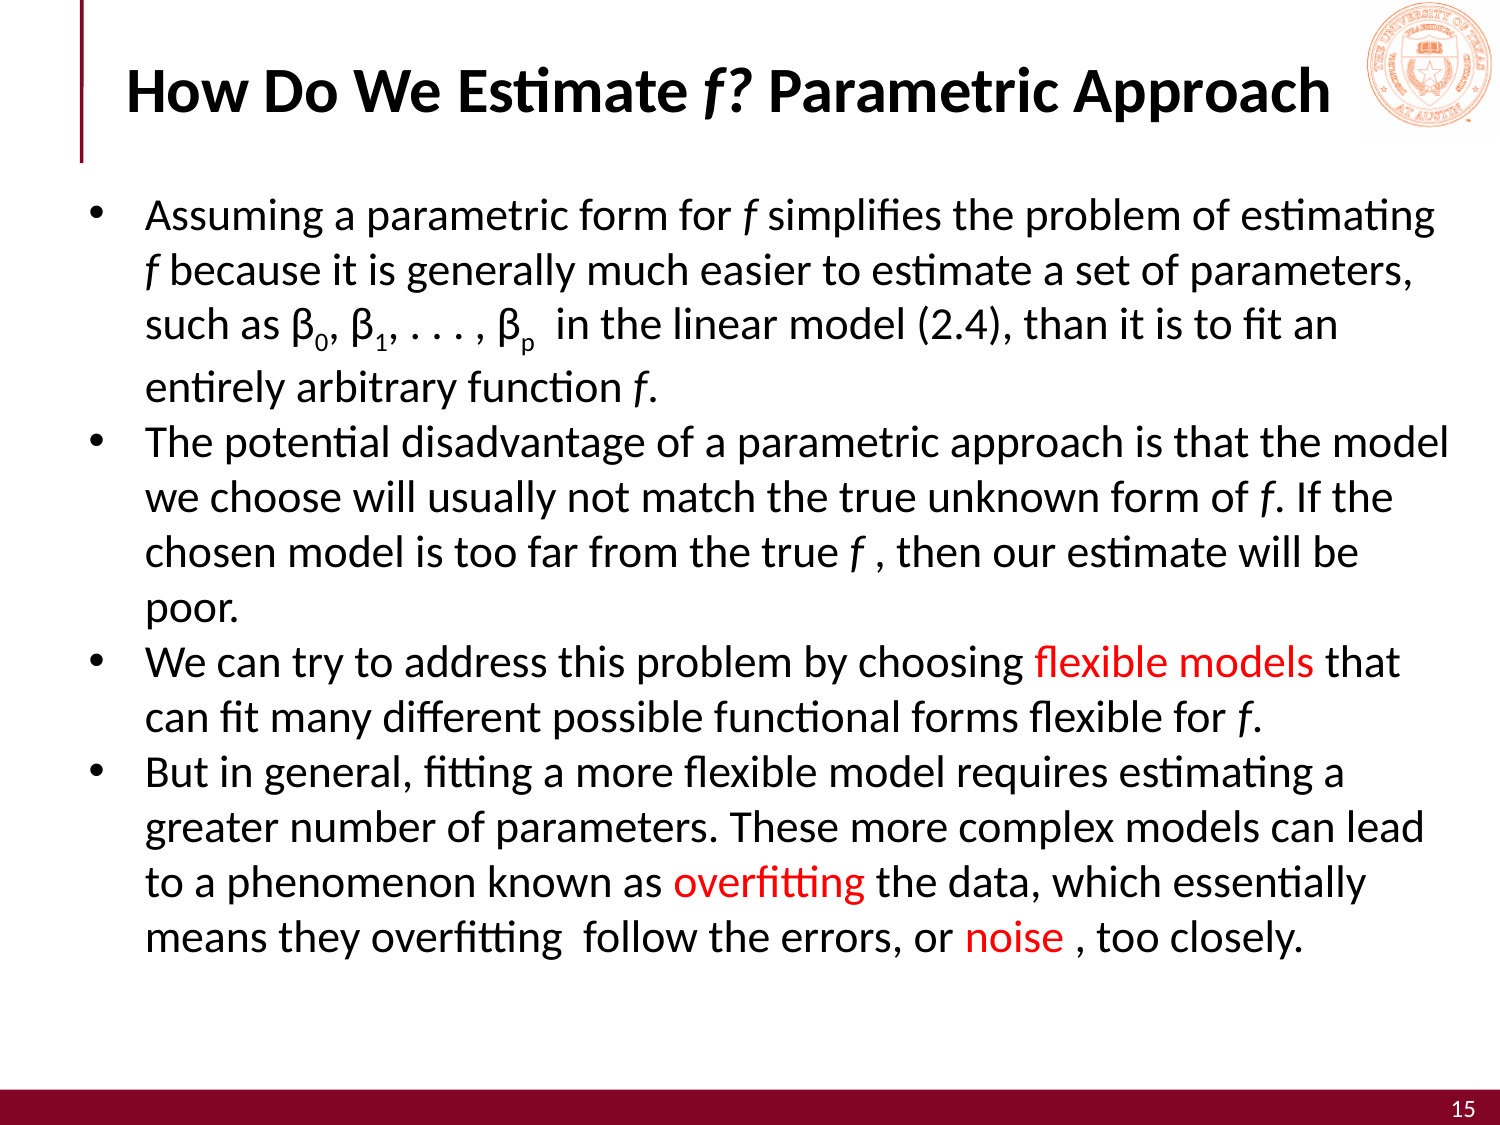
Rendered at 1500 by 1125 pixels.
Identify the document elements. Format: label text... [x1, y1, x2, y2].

title How Do We Estimate f? Parametric Approach [111, 45, 1373, 129]
slide_number 15 [1141, 1077, 1492, 1125]
text_box Assuming a parametric form for f simplifies the problem of estimating f because it is generally much easier to estimate a set of parameters, such as β0, β1, . . . , βp in the linear model (2.4), than it is to fit an entirely arbitrary function f. The potential disadvantage of a parametric approach is that the model we choose will usually not match the true unknown form of f. If the chosen model is too far from the true f , then our estimate will be poor. We can try to address this problem by choosing flexible models that can fit many different possible functional forms flexible for f. But in general, fitting a more flexible model requires estimating a greater number of parameters. These more complex models can lead to a phenomenon known as overfitting the data, which essentially means they overfitting follow the errors, or noise , too closely. [73, 176, 1467, 969]
picture [1360, 0, 1498, 140]
